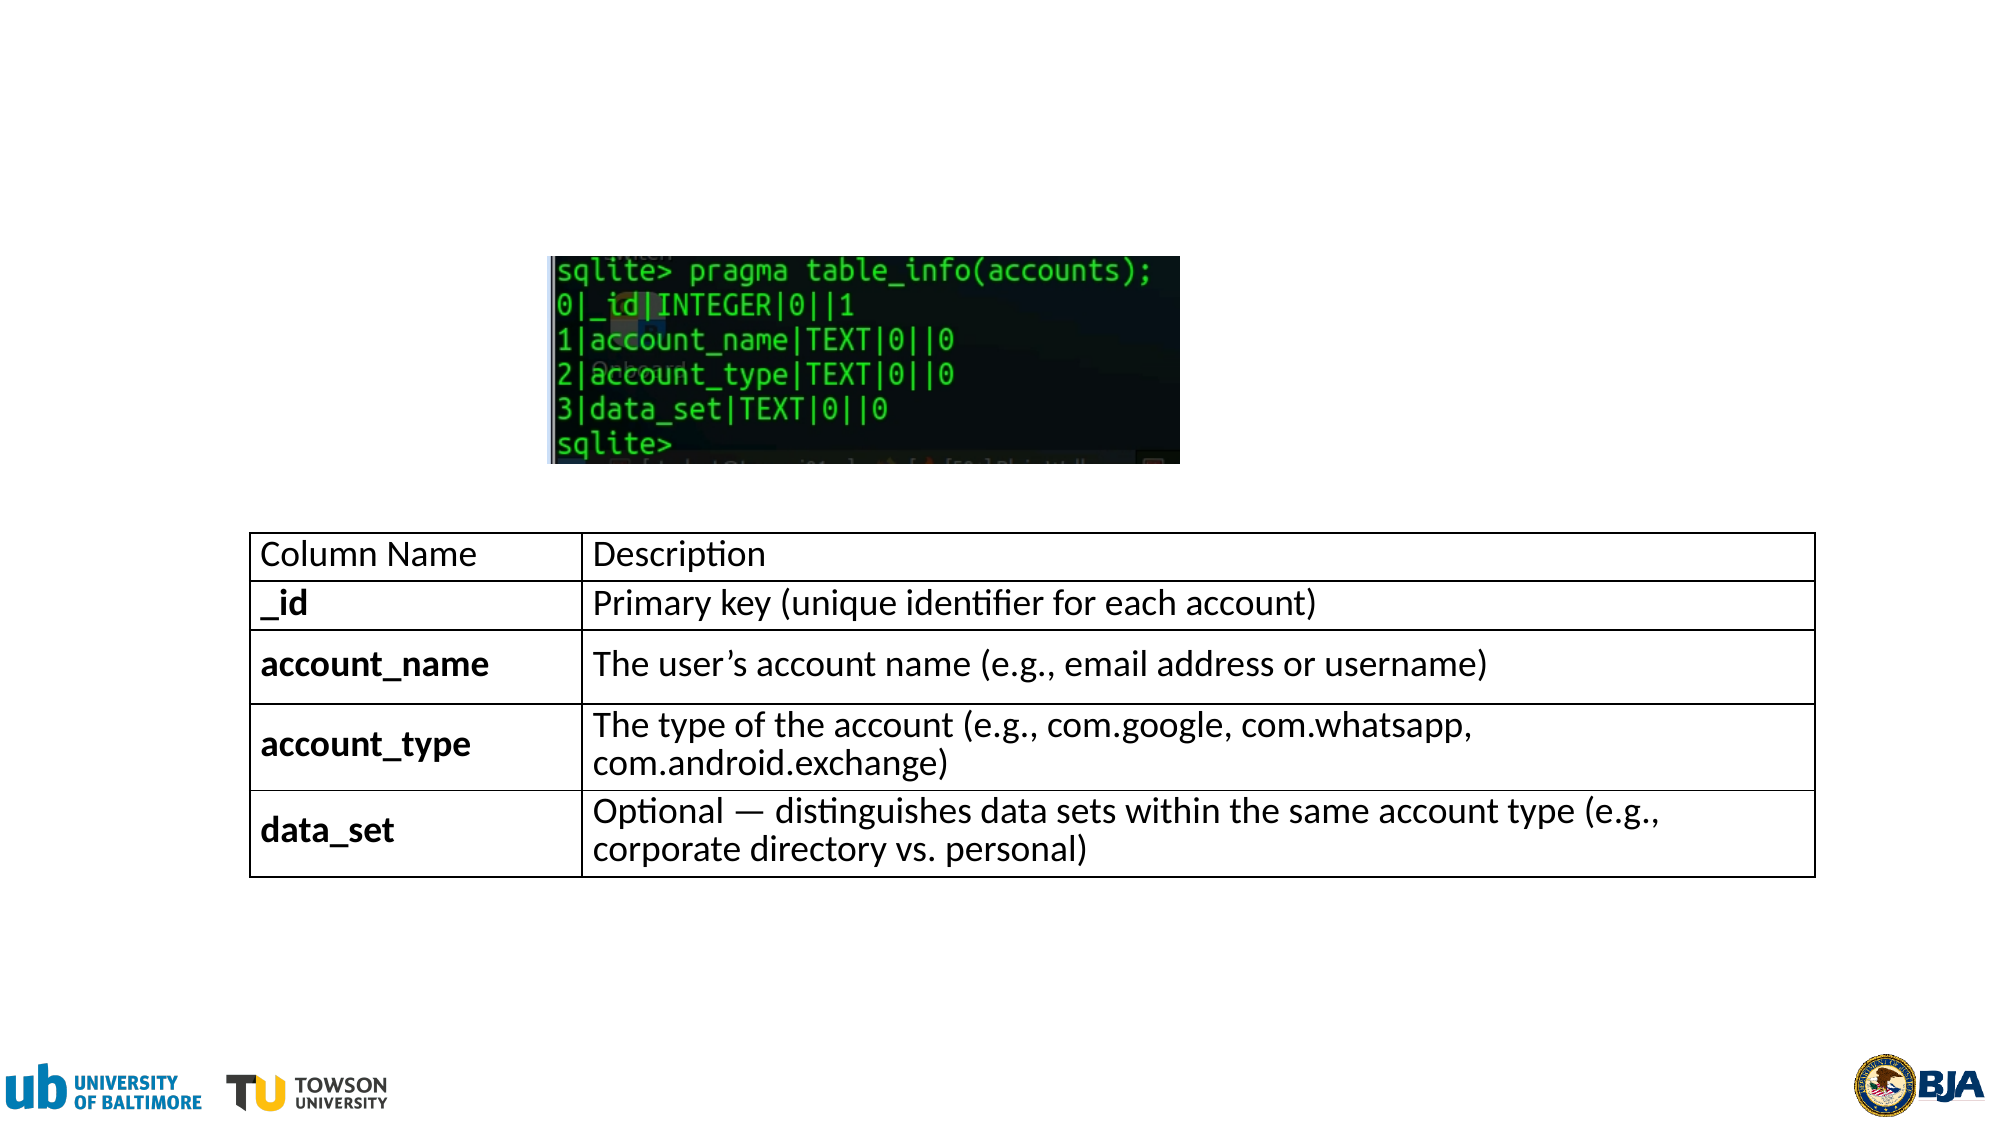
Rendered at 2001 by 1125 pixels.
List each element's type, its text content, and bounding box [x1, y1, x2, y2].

picture [547, 256, 1180, 464]
table_header Column Name [251, 534, 581, 580]
table_cell The user’s account name (e.g., email address or username) [583, 631, 1814, 703]
table_cell Optional — distinguishes data sets within the same account type (e.g., corporate directory vs. personal) [583, 791, 1814, 876]
picture [0, 1031, 407, 1125]
table_cell _id [251, 582, 581, 629]
table_cell account_name [251, 631, 581, 703]
table_cell data_set [251, 791, 581, 876]
table_header Description [583, 534, 1814, 580]
table_cell account_type [251, 705, 581, 790]
picture [1854, 1054, 1986, 1117]
table_cell Primary key (unique identifier for each account) [583, 582, 1814, 629]
table_cell The type of the account (e.g., com.google, com.whatsapp, com.android.exchange) [583, 705, 1814, 790]
